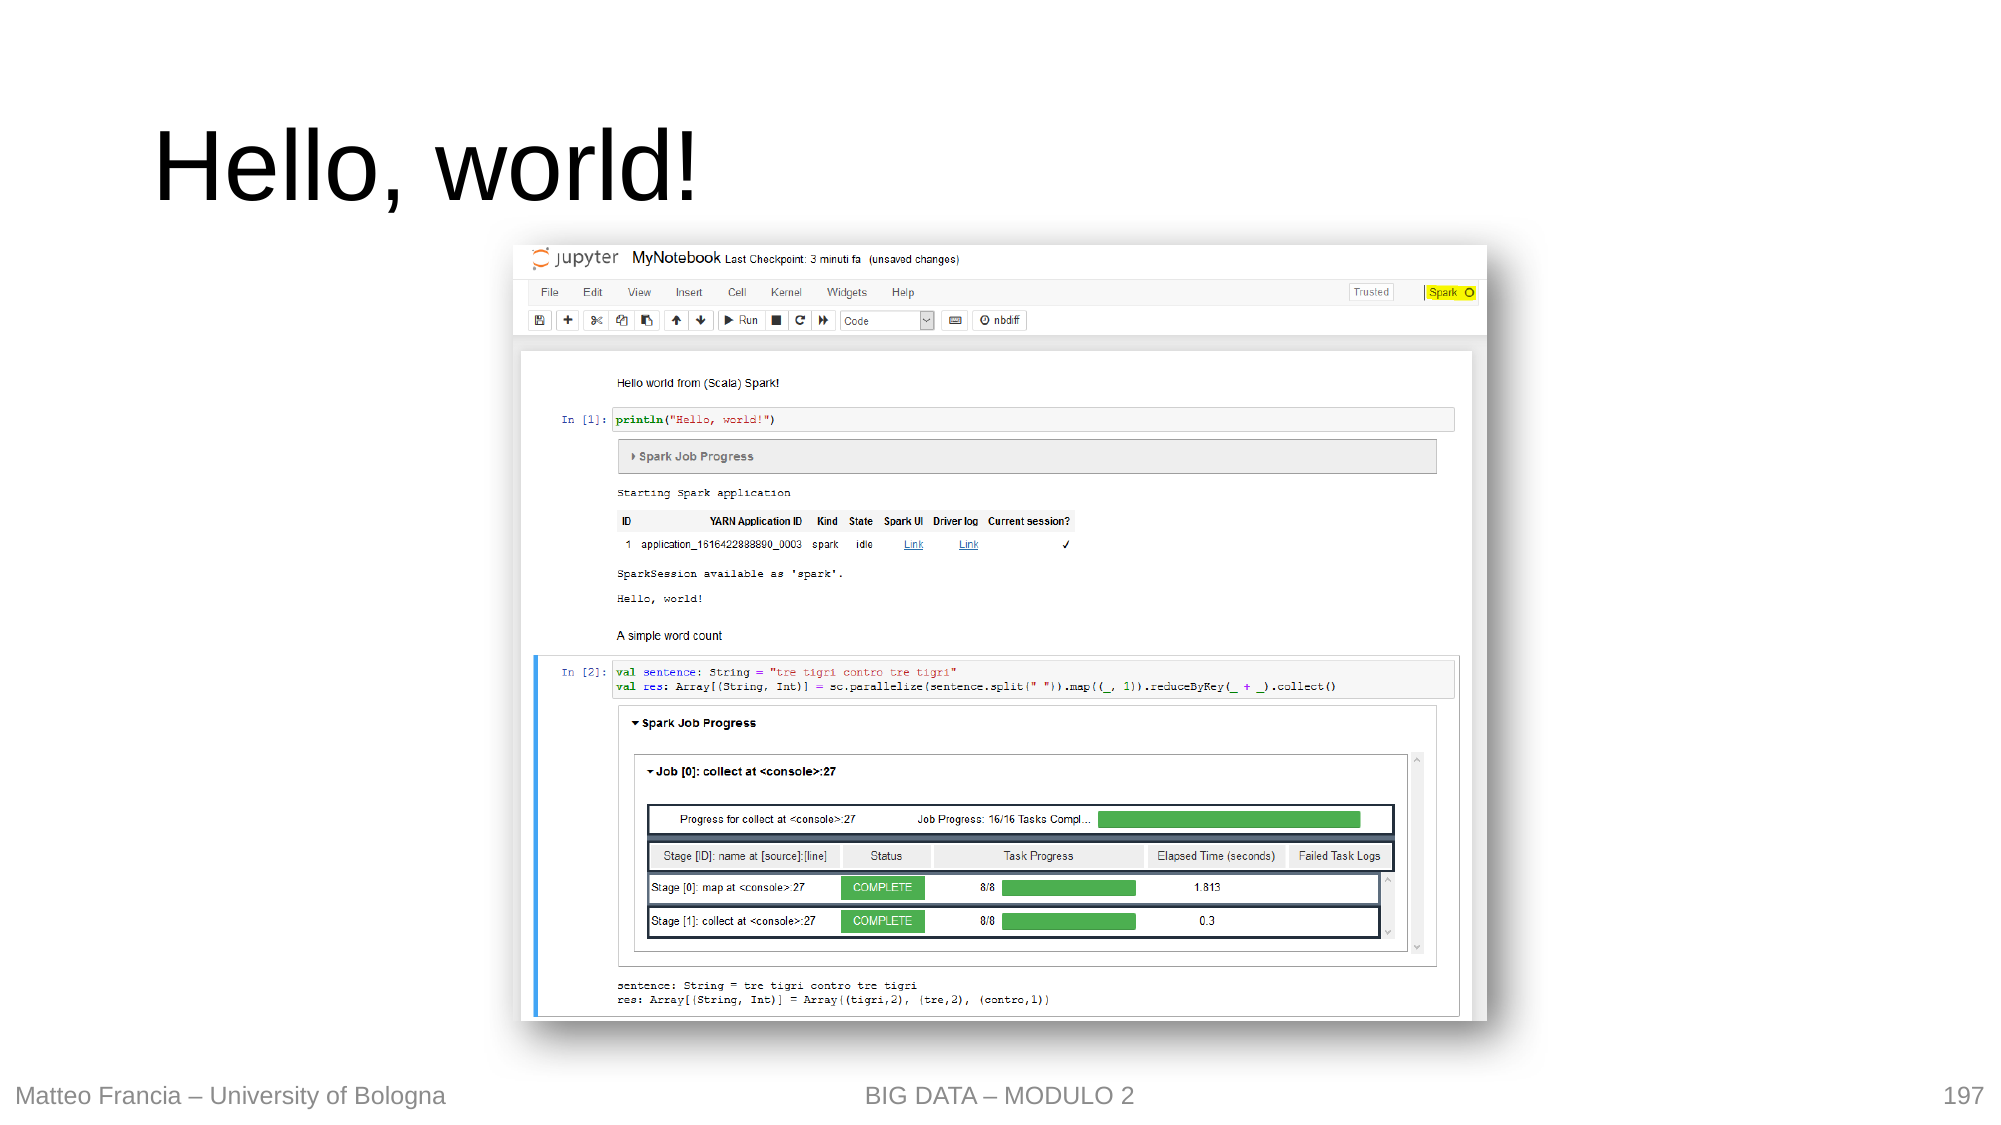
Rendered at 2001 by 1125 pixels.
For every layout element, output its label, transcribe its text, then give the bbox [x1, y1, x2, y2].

footer Matteo Francia – University of Bologna [0, 1065, 466, 1125]
title Hello, world! [137, 59, 1863, 278]
slide_number 197 [1550, 1065, 2000, 1125]
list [513, 244, 1487, 1021]
